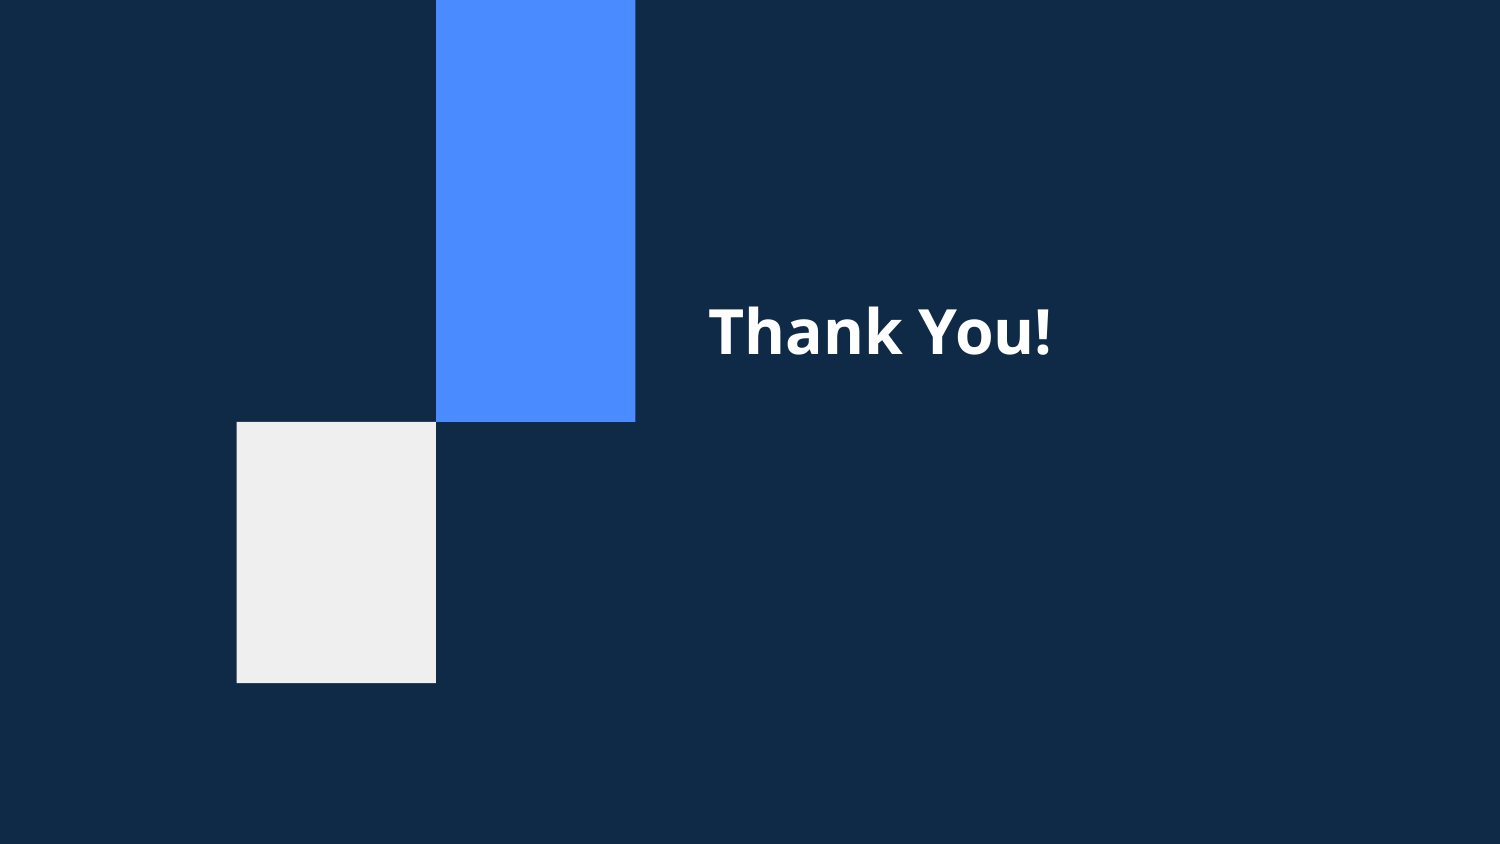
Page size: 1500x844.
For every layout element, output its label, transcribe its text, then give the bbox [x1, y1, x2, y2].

title Thank You! [693, 271, 1426, 410]
